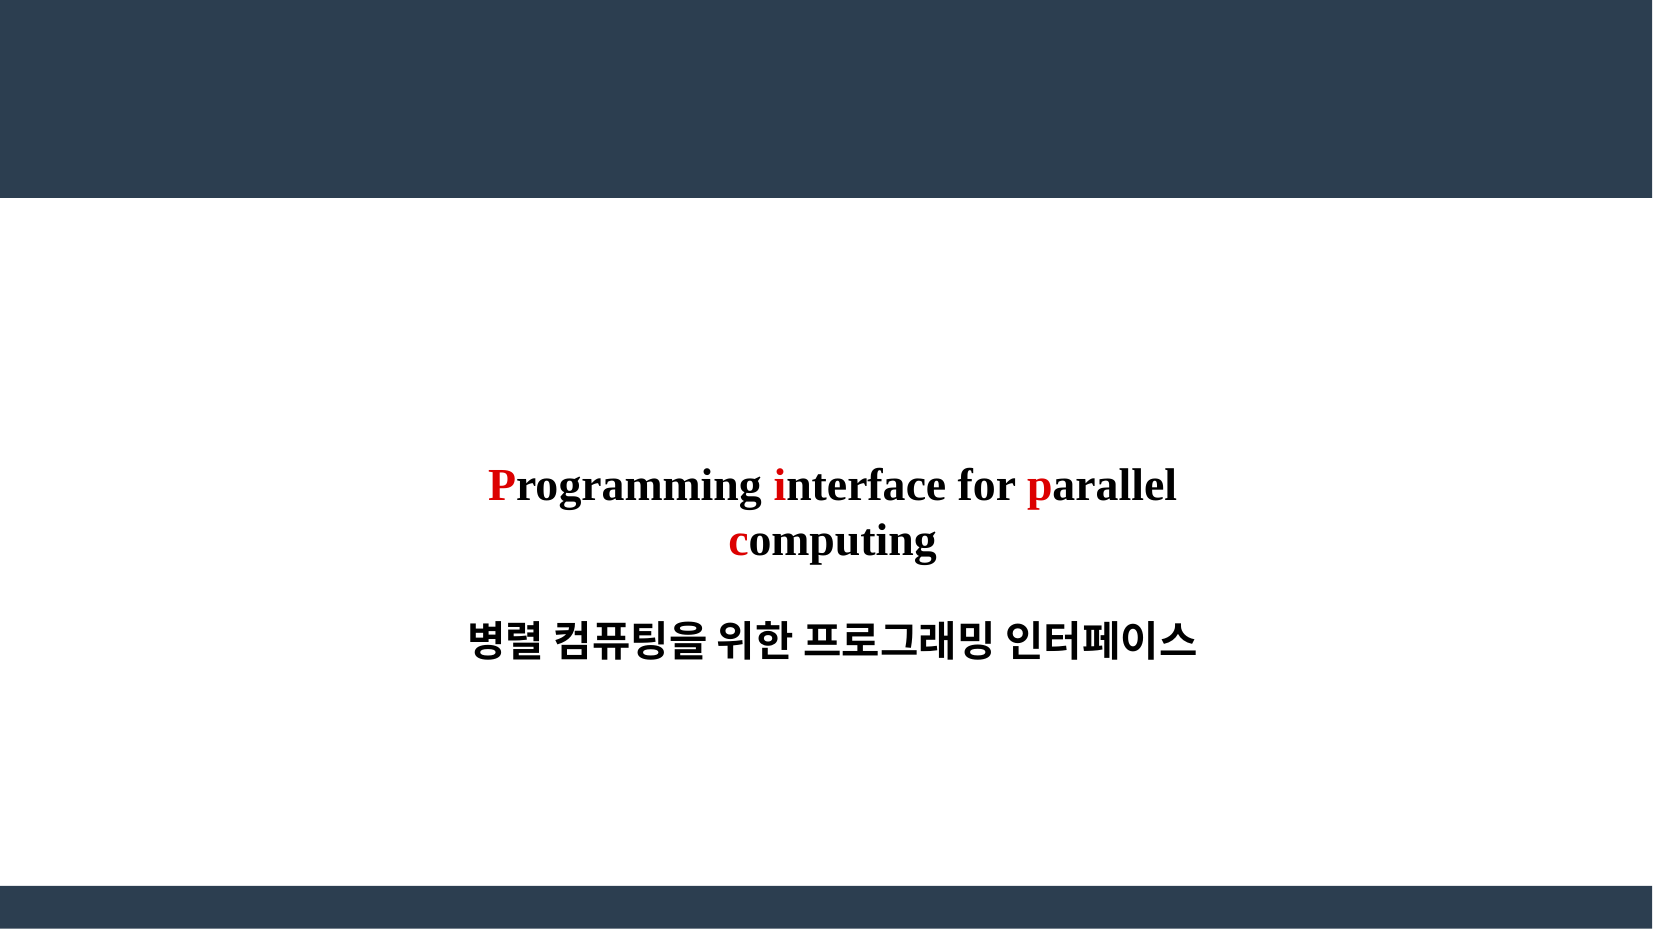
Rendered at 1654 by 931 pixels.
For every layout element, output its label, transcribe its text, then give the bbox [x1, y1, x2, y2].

text_box Programming interface for parallel computing 병렬 컴퓨팅을 위한 프로그래밍 인터페이스 [403, 530, 1262, 590]
